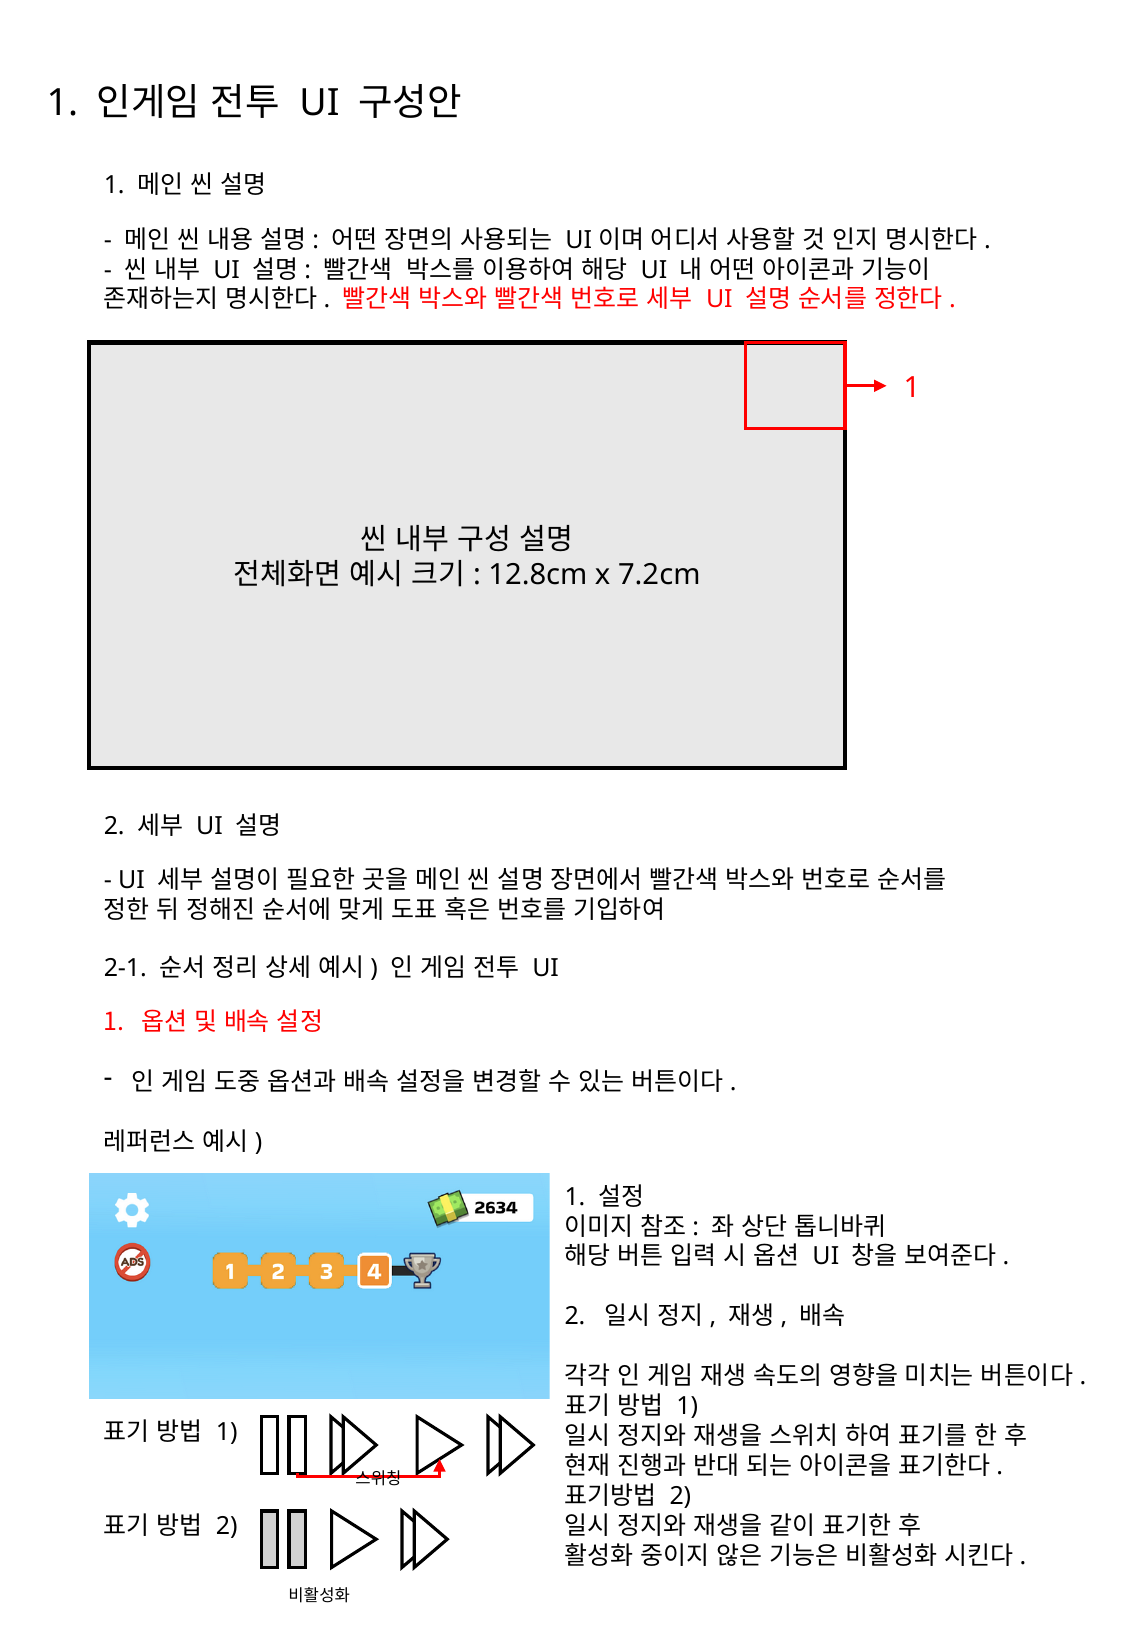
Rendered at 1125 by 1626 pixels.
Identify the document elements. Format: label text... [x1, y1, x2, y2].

text_box 표기 방법 2) [89, 1501, 255, 1547]
text_box [400, 1507, 412, 1571]
text_box 1. 인게임 전투 UI 구성안 [31, 70, 856, 131]
text_box [287, 1509, 307, 1569]
text_box 스위칭 [376, 1460, 454, 1495]
text_box 씬 내부 구성 설명 전체화면 예시 크기: 12.8cm x 7.2cm [87, 341, 846, 769]
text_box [260, 1416, 306, 1474]
text_box 1 [879, 360, 945, 411]
text_box - 메인 씬 내용 설명: 어떤 장면의 사용되는 UI이며 어디서 사용할 것 인지 명시한다. - 씬 내부 UI 설명: 빨간색 박스를 이용하여 해당 UI 내 어떤 아이콘과 기능이 존재하는지 명시한다. 빨간색 박스와 빨간색 번호로 세부 UI 설명 순서를 정한다. [89, 215, 1034, 321]
text_box 옵션 및 배속 설정 인 게임 도중 옵션과 배속 설정을 변경할 수 있는 버튼이다. 레퍼런스 예시) [89, 998, 1034, 1163]
text_box 2. 세부 UI 설명 [89, 802, 304, 847]
text_box [486, 1413, 498, 1477]
text_box 비활성화 [244, 1577, 395, 1612]
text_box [360, 1394, 376, 1538]
text_box [330, 1508, 380, 1571]
text_box 1. 메인 씬 설명 [89, 161, 304, 207]
text_box [341, 1413, 360, 1460]
text_box 2-1. 순서 정리 상세 예시) 인 게임 전투 UI [89, 944, 845, 989]
text_box [329, 1413, 341, 1460]
text_box - UI 세부 설명이 필요한 곳을 메인 씬 설명 장면에서 빨간색 박스와 번호로 순서를 정한 뒤 정해진 순서에 맞게 도표 혹은 번호를 기입하여 [89, 856, 1034, 931]
picture [88, 1173, 551, 1400]
text_box 1. 설정 이미지 참조: 좌 상단 톱니바퀴 해당 버튼 입력 시 옵션 UI 창을 보여준다. 2. 일시 정지, 재생, 배속 각각 인 게임 재생 속도의 영향을 미치는 버튼이다. 표기 방법 1) 일시 정지와 재생을 스위치 하여 표기를 한 후 현재 진행과 반대 되는 아이콘을 표기한다. 표기방법 2) 일시 정지와 재생을 같이 표기한 후 활성화 중이지 않은 기능은 비활성화 시킨다. [549, 1172, 1125, 1577]
text_box 스위칭 [303, 1460, 360, 1495]
text_box 표기 방법 1) [89, 1407, 277, 1453]
text_box [498, 1413, 536, 1477]
text_box [744, 341, 847, 430]
text_box [260, 1509, 279, 1569]
text_box [412, 1507, 450, 1571]
text_box [415, 1413, 465, 1460]
